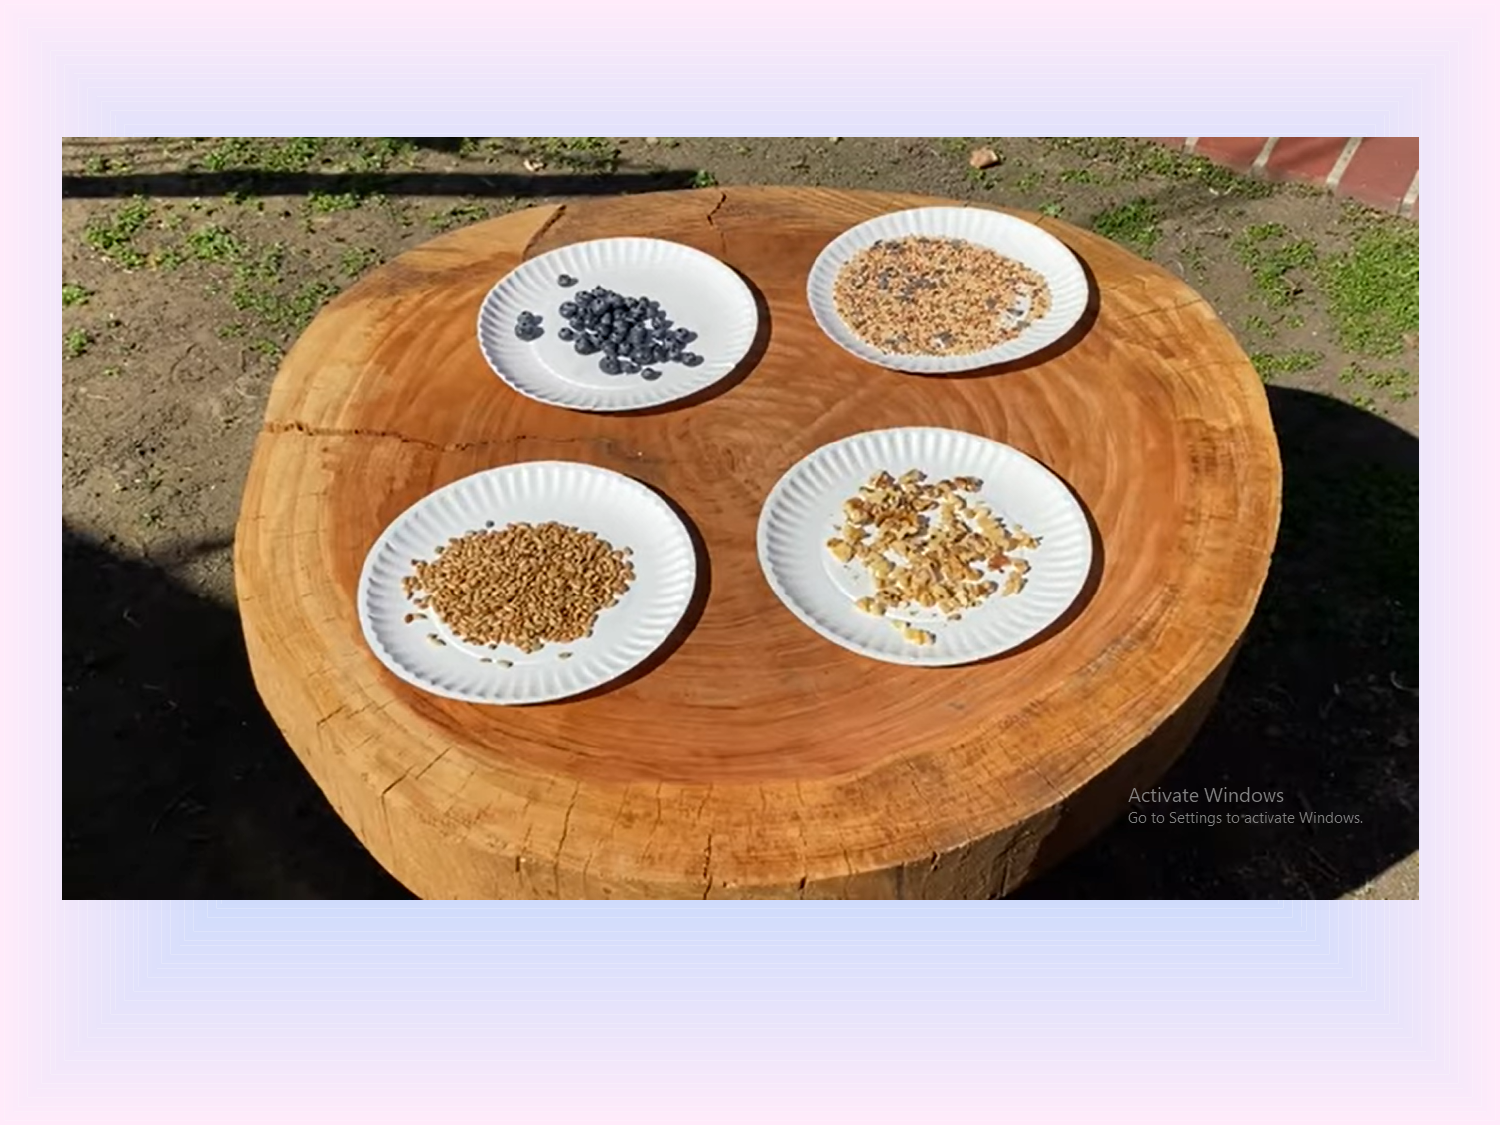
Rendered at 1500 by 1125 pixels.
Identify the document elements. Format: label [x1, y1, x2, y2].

picture [62, 137, 1419, 901]
